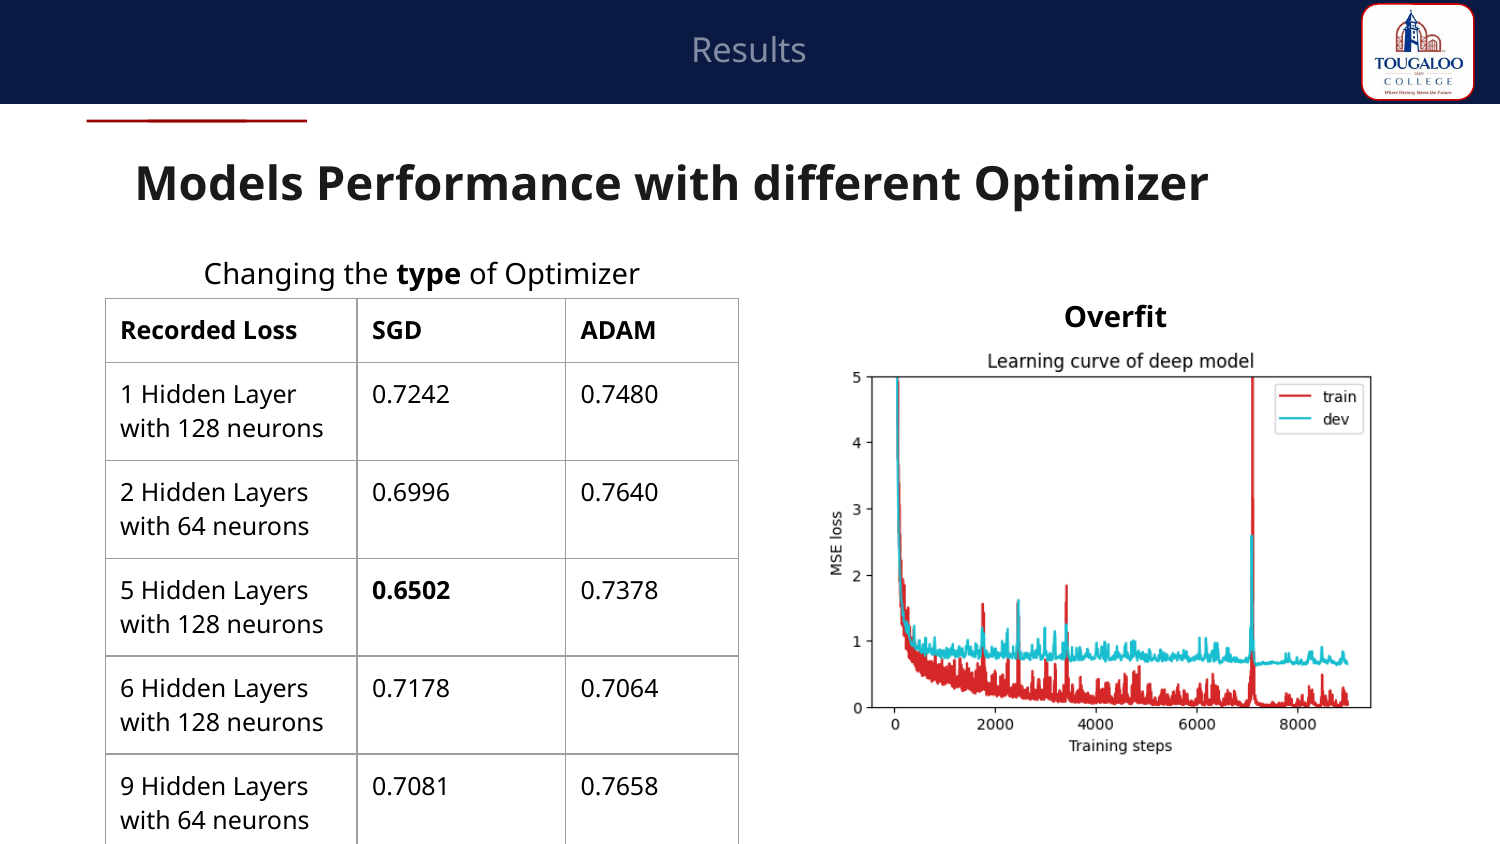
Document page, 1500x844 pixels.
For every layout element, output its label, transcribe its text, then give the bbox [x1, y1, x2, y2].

table_header ADAM [566, 299, 738, 362]
text_box Results [676, 24, 824, 87]
table_cell 0.7378 [566, 559, 738, 655]
table_cell 2 Hidden Layers with 64 neurons [106, 461, 356, 558]
table_cell 0.6502 [358, 559, 565, 655]
table_header Recorded Loss [106, 299, 356, 362]
table_cell 0.7640 [566, 461, 738, 558]
table_cell 5 Hidden Layers with 128 neurons [106, 559, 356, 655]
text_box Overfit [1043, 248, 1188, 321]
table_cell 0.7178 [358, 657, 565, 753]
table_cell 0.7081 [358, 755, 565, 844]
picture [1363, 5, 1473, 99]
table_cell 9 Hidden Layers with 64 neurons [106, 755, 356, 844]
table_cell 0.7064 [566, 657, 738, 753]
table_cell 0.7658 [566, 755, 738, 844]
table_cell 0.7480 [566, 363, 738, 460]
title Models Performance with different Optimizer [119, 138, 1381, 226]
list Changing the type of Optimizer [186, 205, 658, 278]
table_cell 0.6996 [358, 461, 565, 558]
picture [819, 342, 1381, 765]
table_cell 6 Hidden Layers with 128 neurons [106, 657, 356, 753]
table_cell 0.7242 [358, 363, 565, 460]
table_header SGD [358, 299, 565, 362]
table_cell 1 Hidden Layer with 128 neurons [106, 363, 356, 460]
